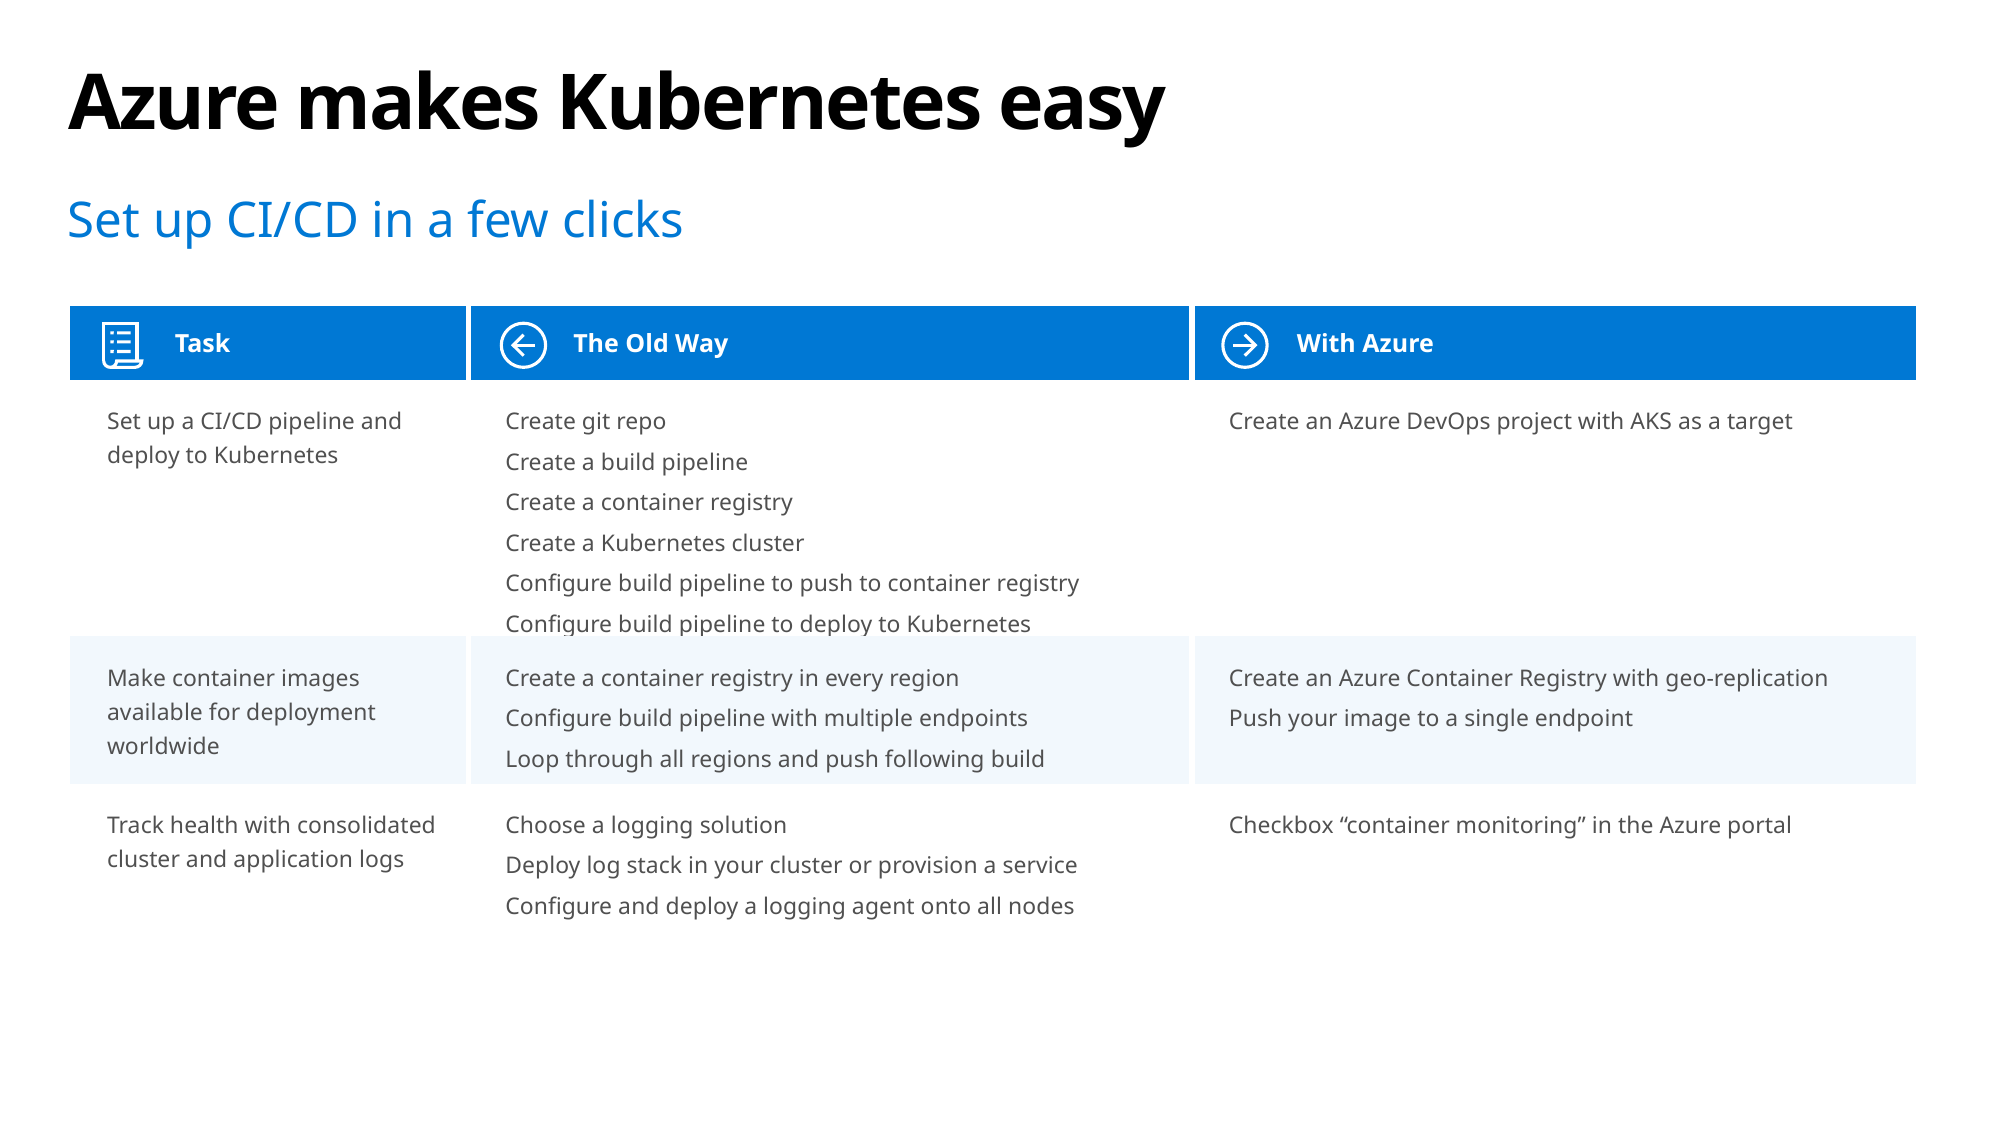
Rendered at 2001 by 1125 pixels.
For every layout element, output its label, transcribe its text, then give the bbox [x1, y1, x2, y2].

title Azure makes Kubernetes easy [44, 47, 1957, 196]
table_cell Create an Azure DevOps project with AKS as a target [1195, 380, 1916, 636]
table_cell Create git repo Create a build pipeline Create a container registry Create a Kubernetes cluster Configure build pipeline to push to container registry Configure build pipeline to deploy to Kubernetes [471, 380, 1189, 636]
table_cell Choose a logging solution Deploy log stack in your cluster or provision a service Configure and deploy a logging agent onto all nodes [471, 784, 1189, 950]
table_header With Azure [1195, 306, 1916, 380]
table_cell Set up a CI/CD pipeline and deploy to Kubernetes [70, 380, 466, 636]
text_box [1222, 323, 1268, 368]
table_cell Make container images available for deployment worldwide [70, 636, 466, 784]
table_header The Old Way [471, 306, 1189, 380]
table_cell Track health with consolidated cluster and application logs [70, 784, 466, 950]
table_cell Checkbox “container monitoring” in the Azure portal [1195, 784, 1916, 950]
list Set up CI/CD in a few clicks [43, 195, 1956, 834]
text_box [103, 322, 142, 368]
table_cell Create a container registry in every region Configure build pipeline with multiple endpoints Loop through all regions and push following build [471, 636, 1189, 784]
table_header Task [70, 306, 466, 380]
text_box [501, 323, 546, 368]
table_cell Create an Azure Container Registry with geo-replication Push your image to a single endpoint [1195, 636, 1916, 784]
